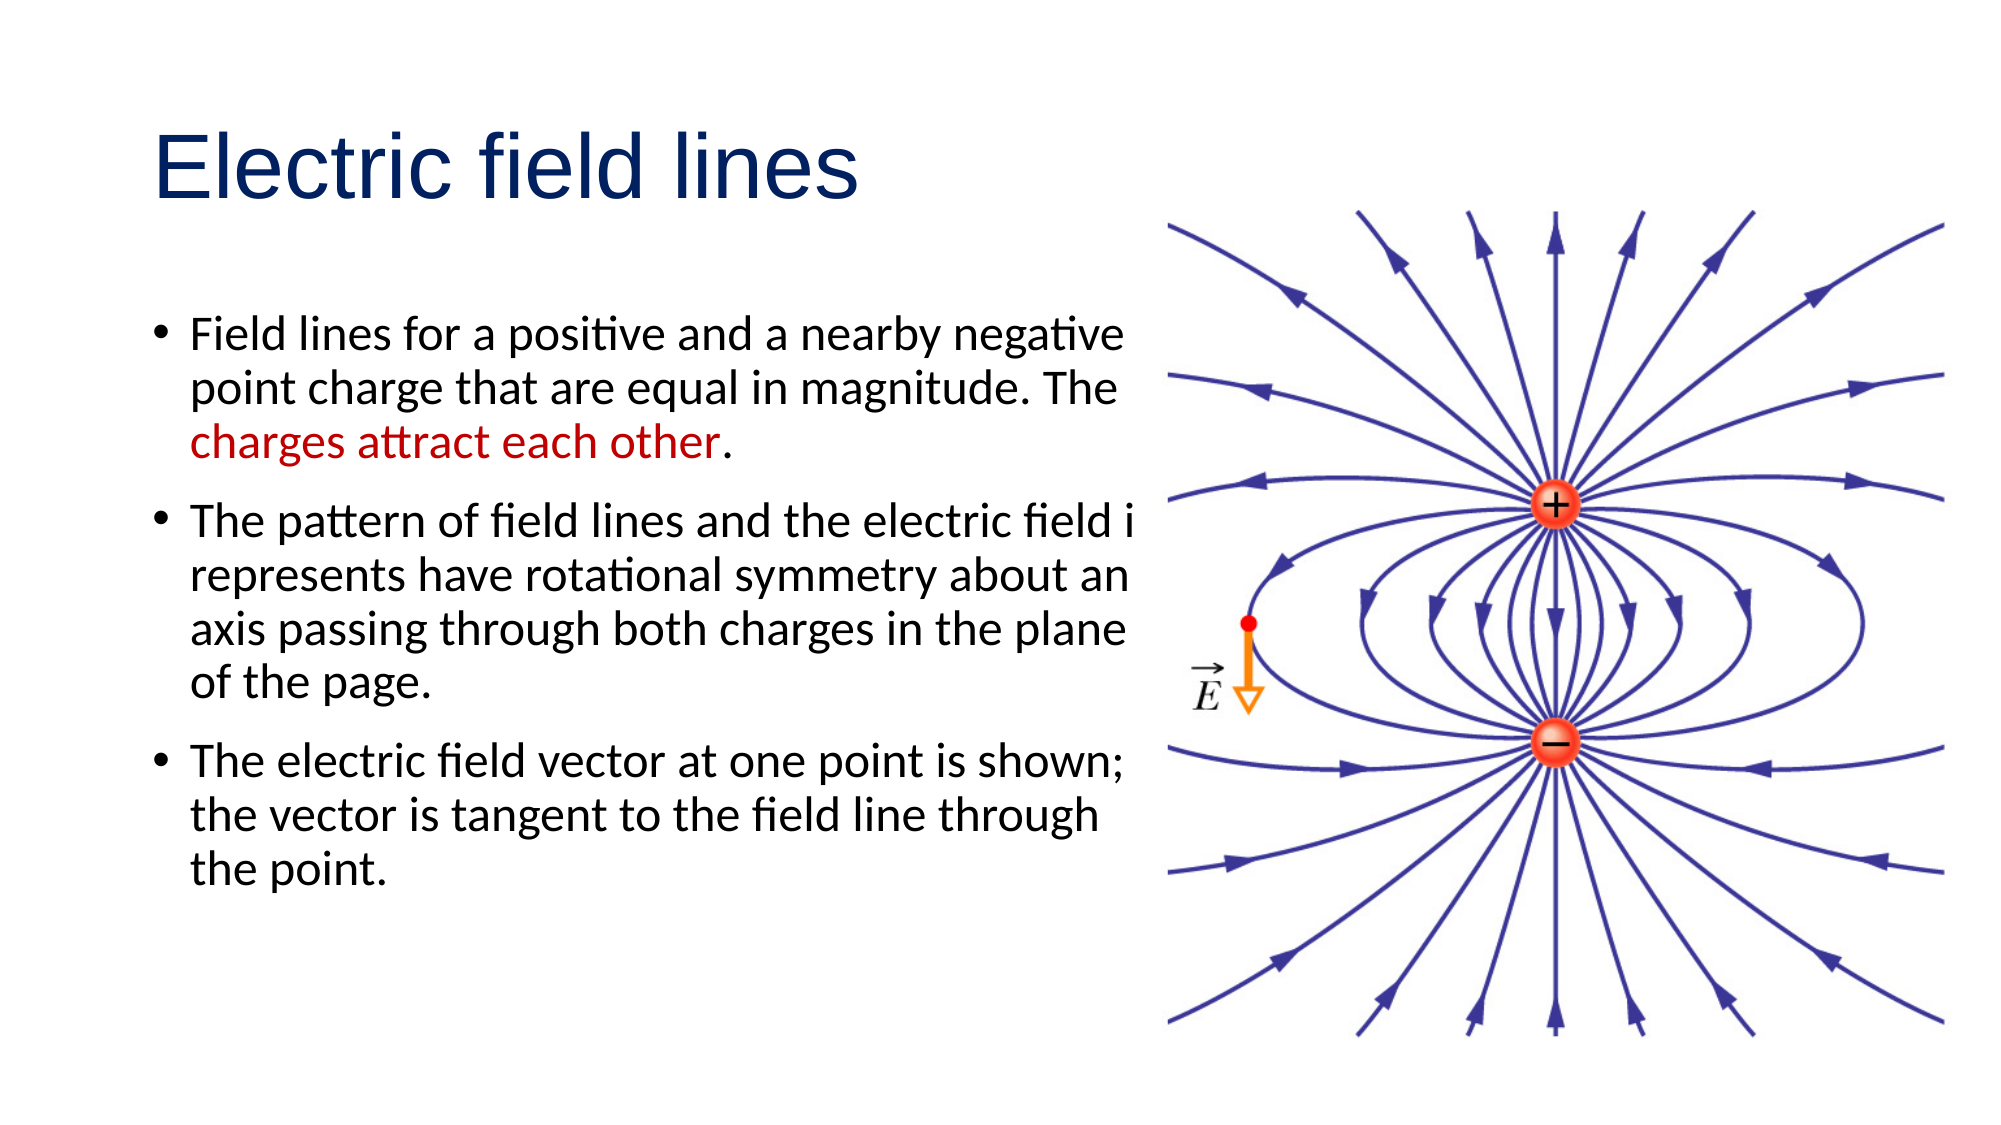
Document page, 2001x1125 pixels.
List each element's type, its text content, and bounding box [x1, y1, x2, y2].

picture [1134, 209, 1980, 1039]
list Field lines for a positive and a nearby negative point charge that are equal in magnitude. The charges attract each other. The pattern of field lines and the electric field it represents have rotational symmetry about an axis passing through both charges in the plane of the page. The electric field vector at one point is shown; the vector is tangent to the field line through the point. [137, 299, 1173, 1084]
title Electric field lines [137, 59, 1863, 278]
